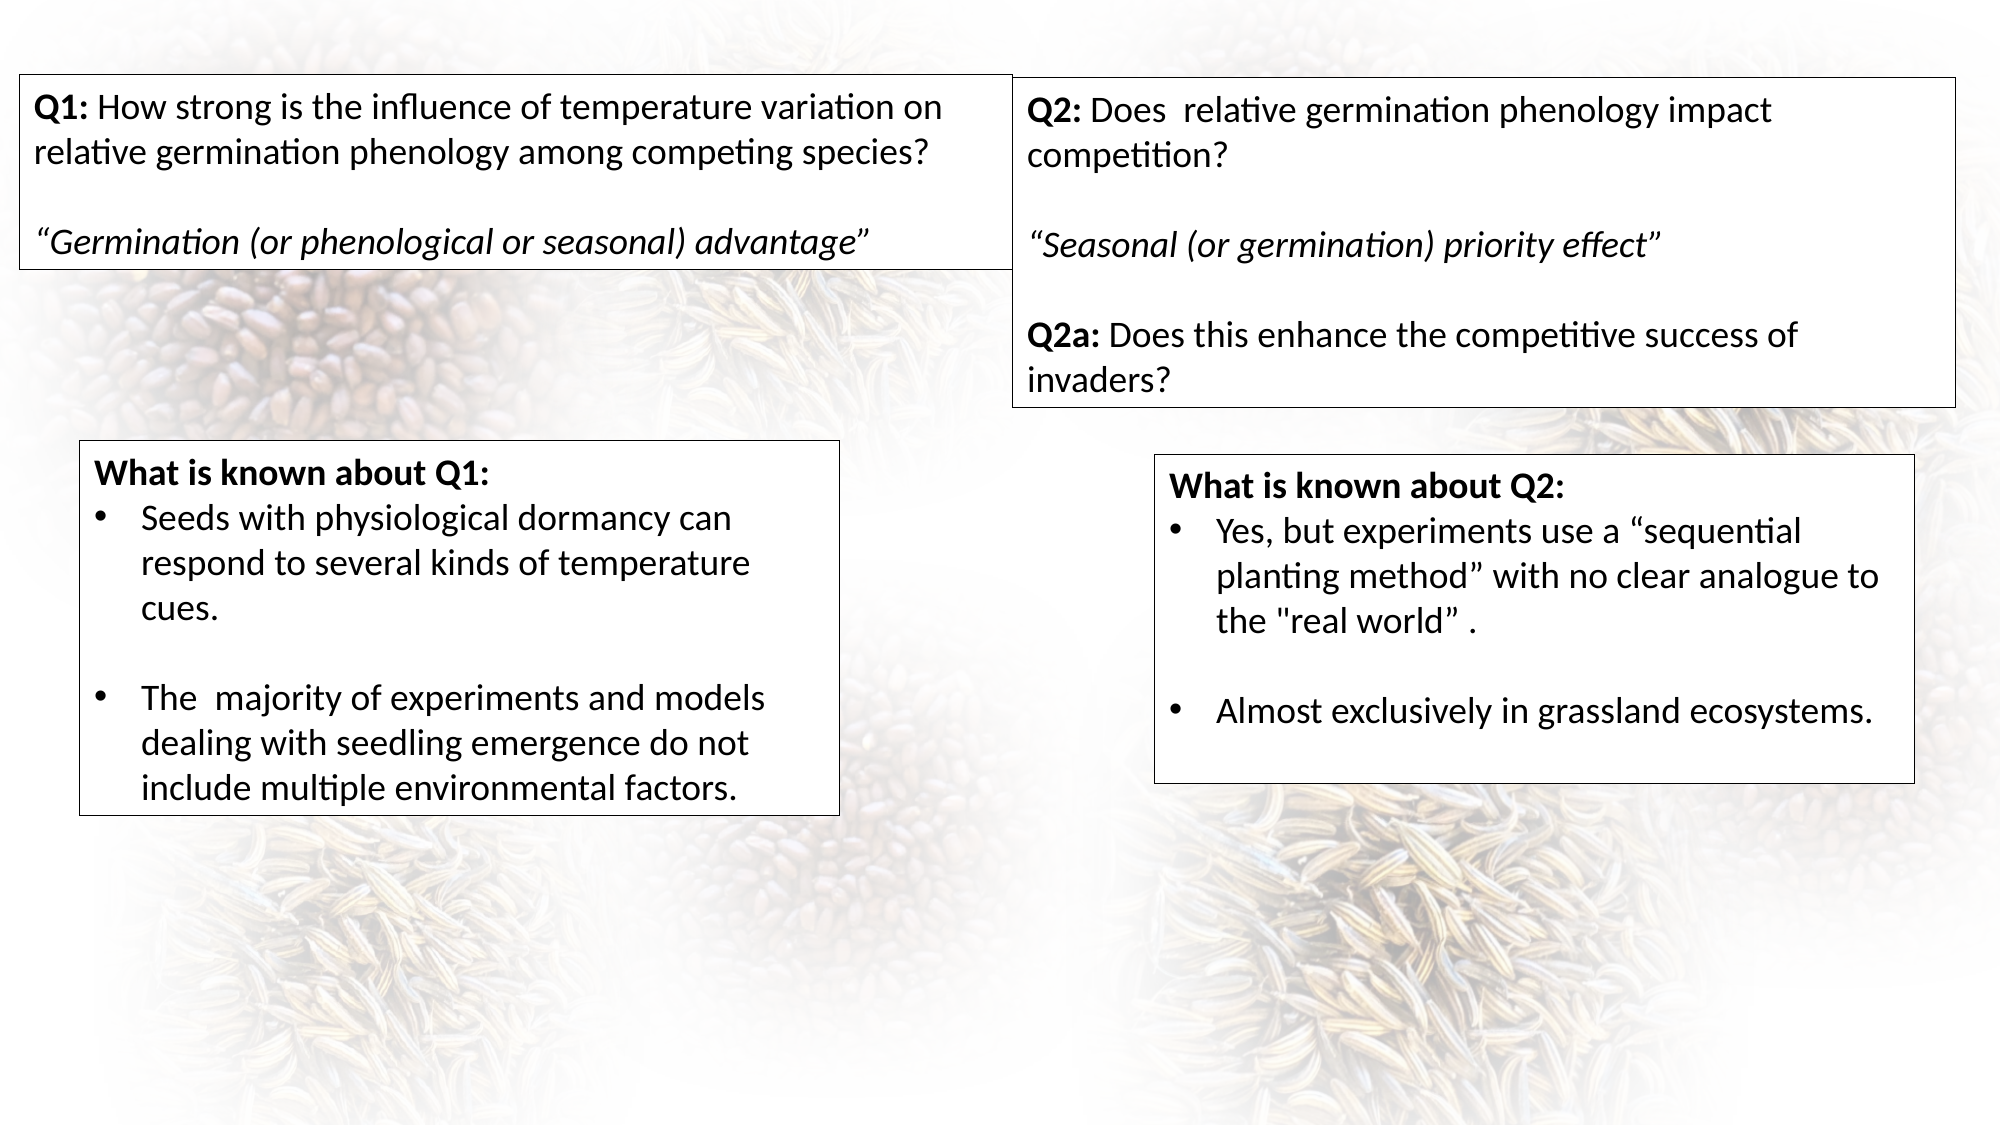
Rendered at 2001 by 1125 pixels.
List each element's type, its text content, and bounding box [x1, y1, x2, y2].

picture [0, 0, 2000, 1125]
text_box What is known about Q2: Yes, but experiments use a “sequential planting method” with no clear analogue to the "real world” . Almost exclusively in grassland ecosystems. [1154, 491, 1358, 546]
